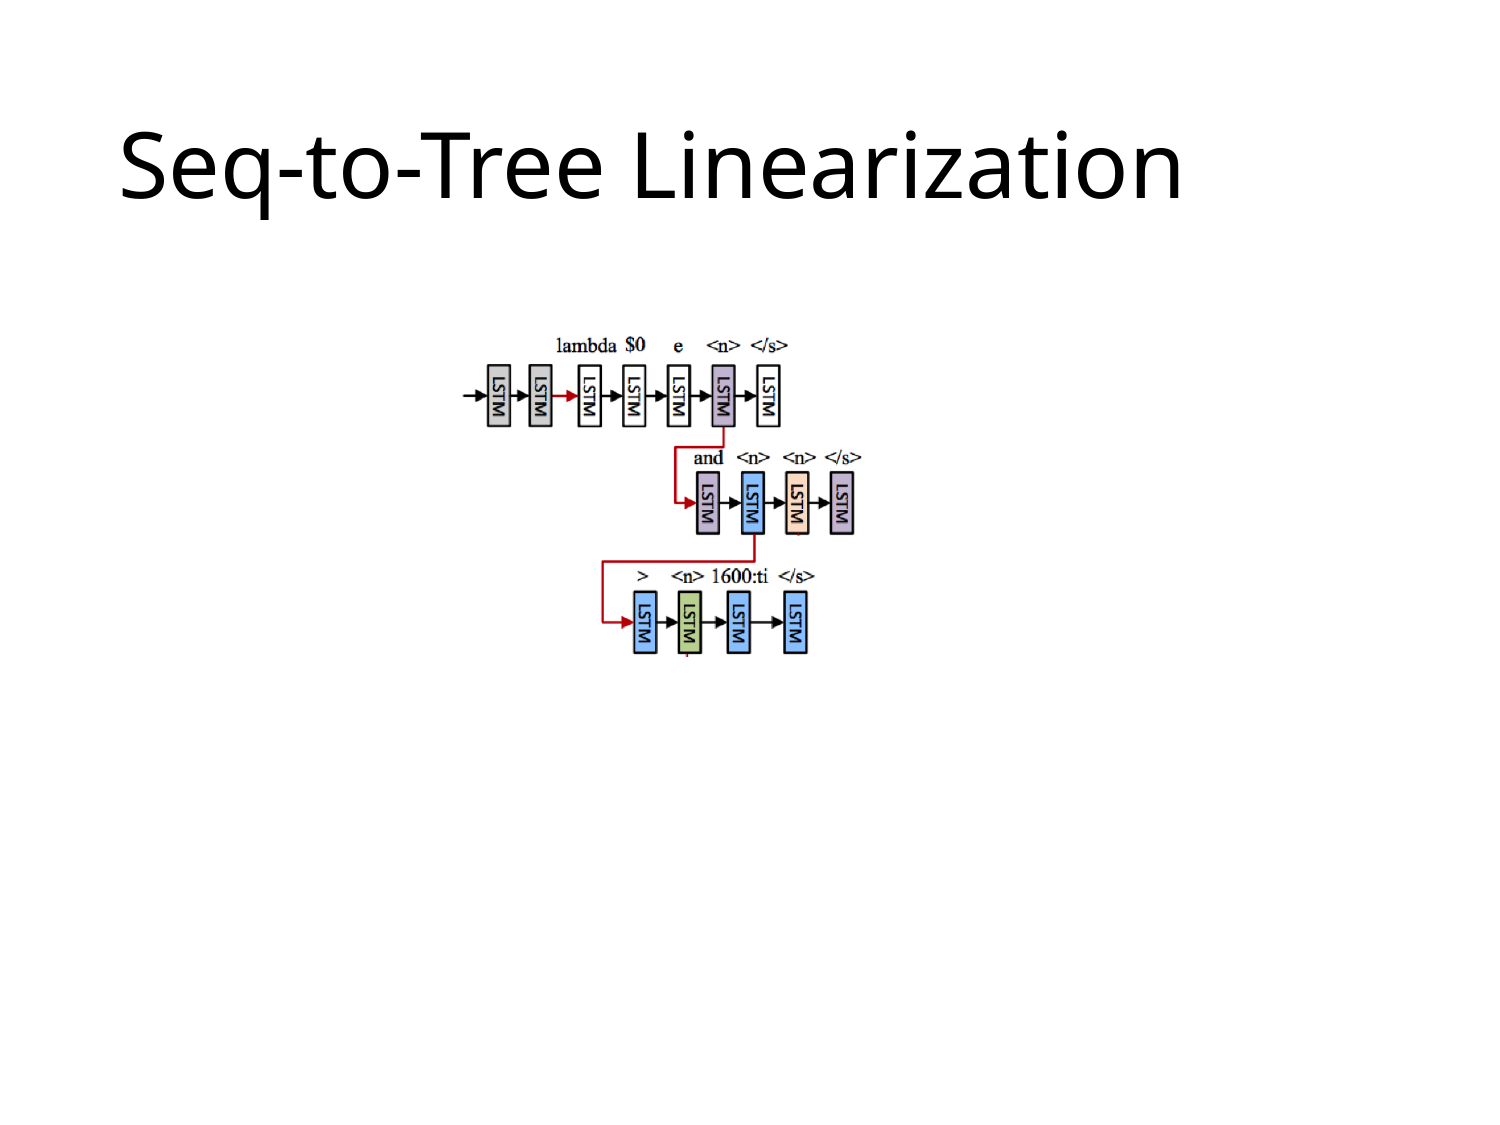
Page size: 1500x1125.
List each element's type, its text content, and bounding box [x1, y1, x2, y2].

title Seq-to-Tree Linearization [103, 59, 1397, 278]
picture [424, 322, 1076, 803]
